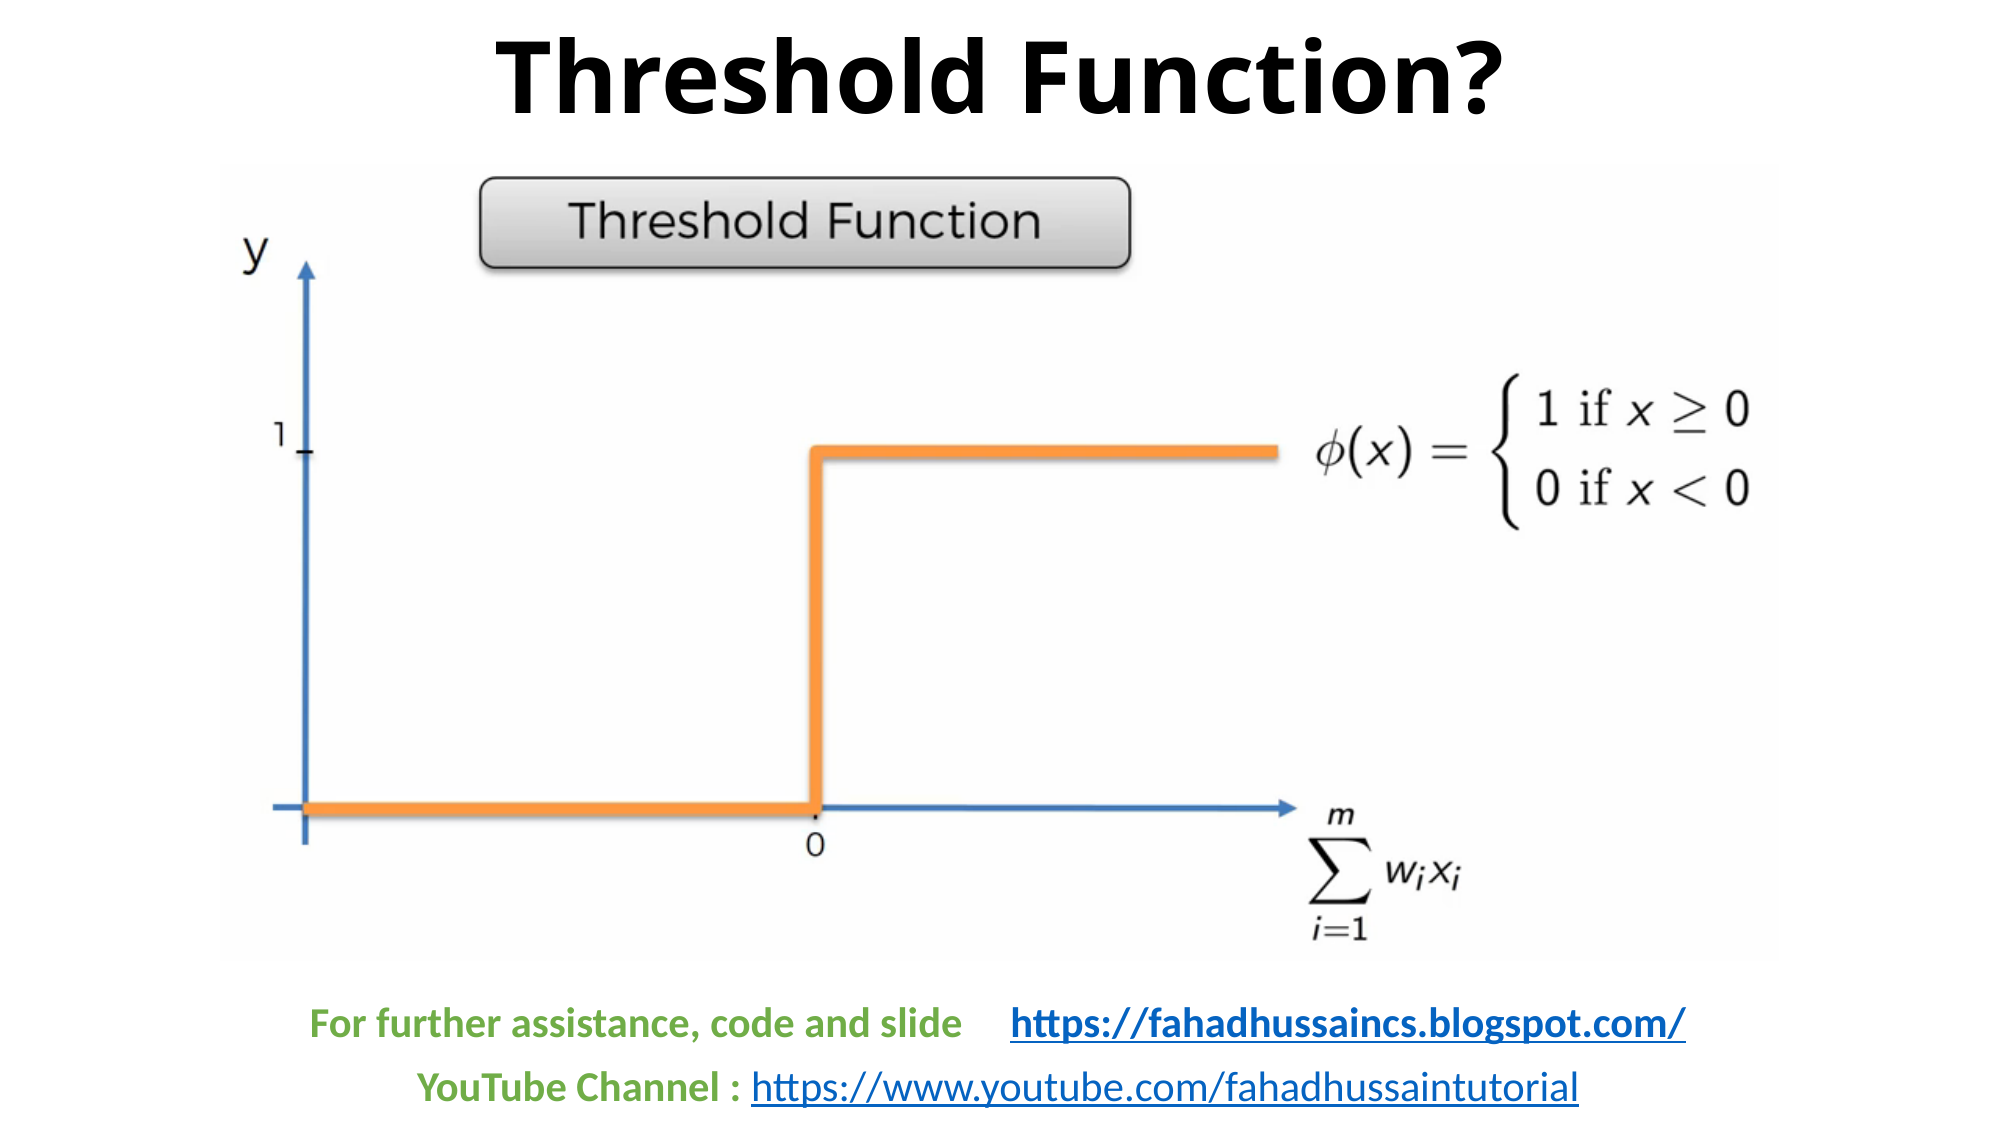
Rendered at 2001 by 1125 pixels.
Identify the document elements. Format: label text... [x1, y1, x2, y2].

title Threshold Function? [9, 18, 1991, 143]
picture [220, 164, 1780, 961]
subtitle For further assistance, code and slide https://fahadhussaincs.blogspot.com/ YouTube Channel : https://www.youtube.com/fahadhussaintutorial [18, 993, 1978, 1118]
